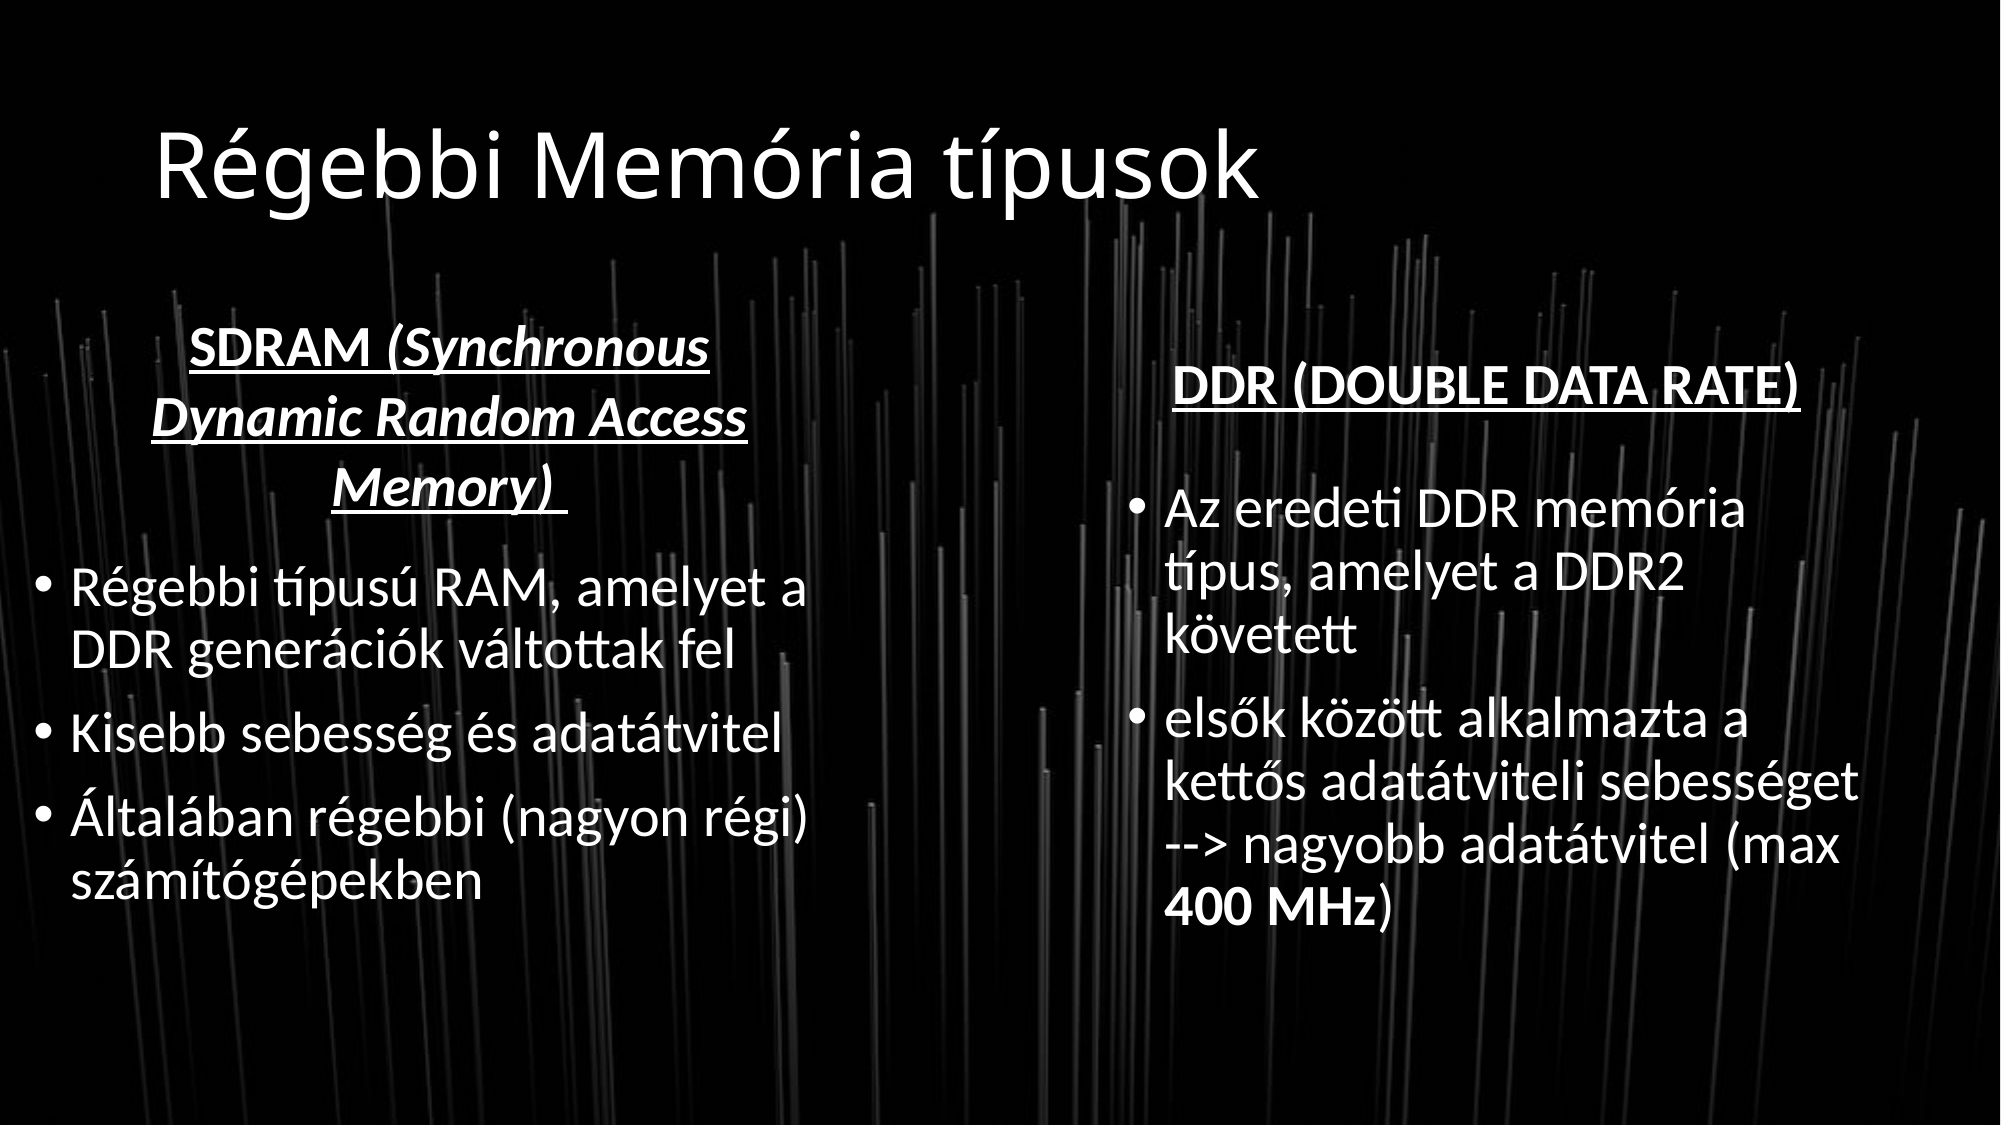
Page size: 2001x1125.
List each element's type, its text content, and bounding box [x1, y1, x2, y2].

title Régebbi Memória típusok [137, 59, 1863, 278]
text_box Az eredeti DDR memória típus, amelyet a DDR2 követett elsők között alkalmazta a kettős adatátviteli sebességet --> nagyobb adatátvitel (max 400 MHz) [1112, 470, 1883, 1003]
text_box SDRAM (Synchronous Dynamic Random Access Memory) [112, 300, 787, 571]
text_box DDR (DOUBLE DATA RATE) [765, 339, 2000, 469]
picture [0, 0, 2001, 1125]
list Régebbi típusú RAM, amelyet a DDR generációk váltottak fel Kisebb sebesség és adatátvitel Általában régebbi (nagyon régi) számítógépekben [18, 548, 881, 1041]
text_box [162, 84, 1888, 303]
